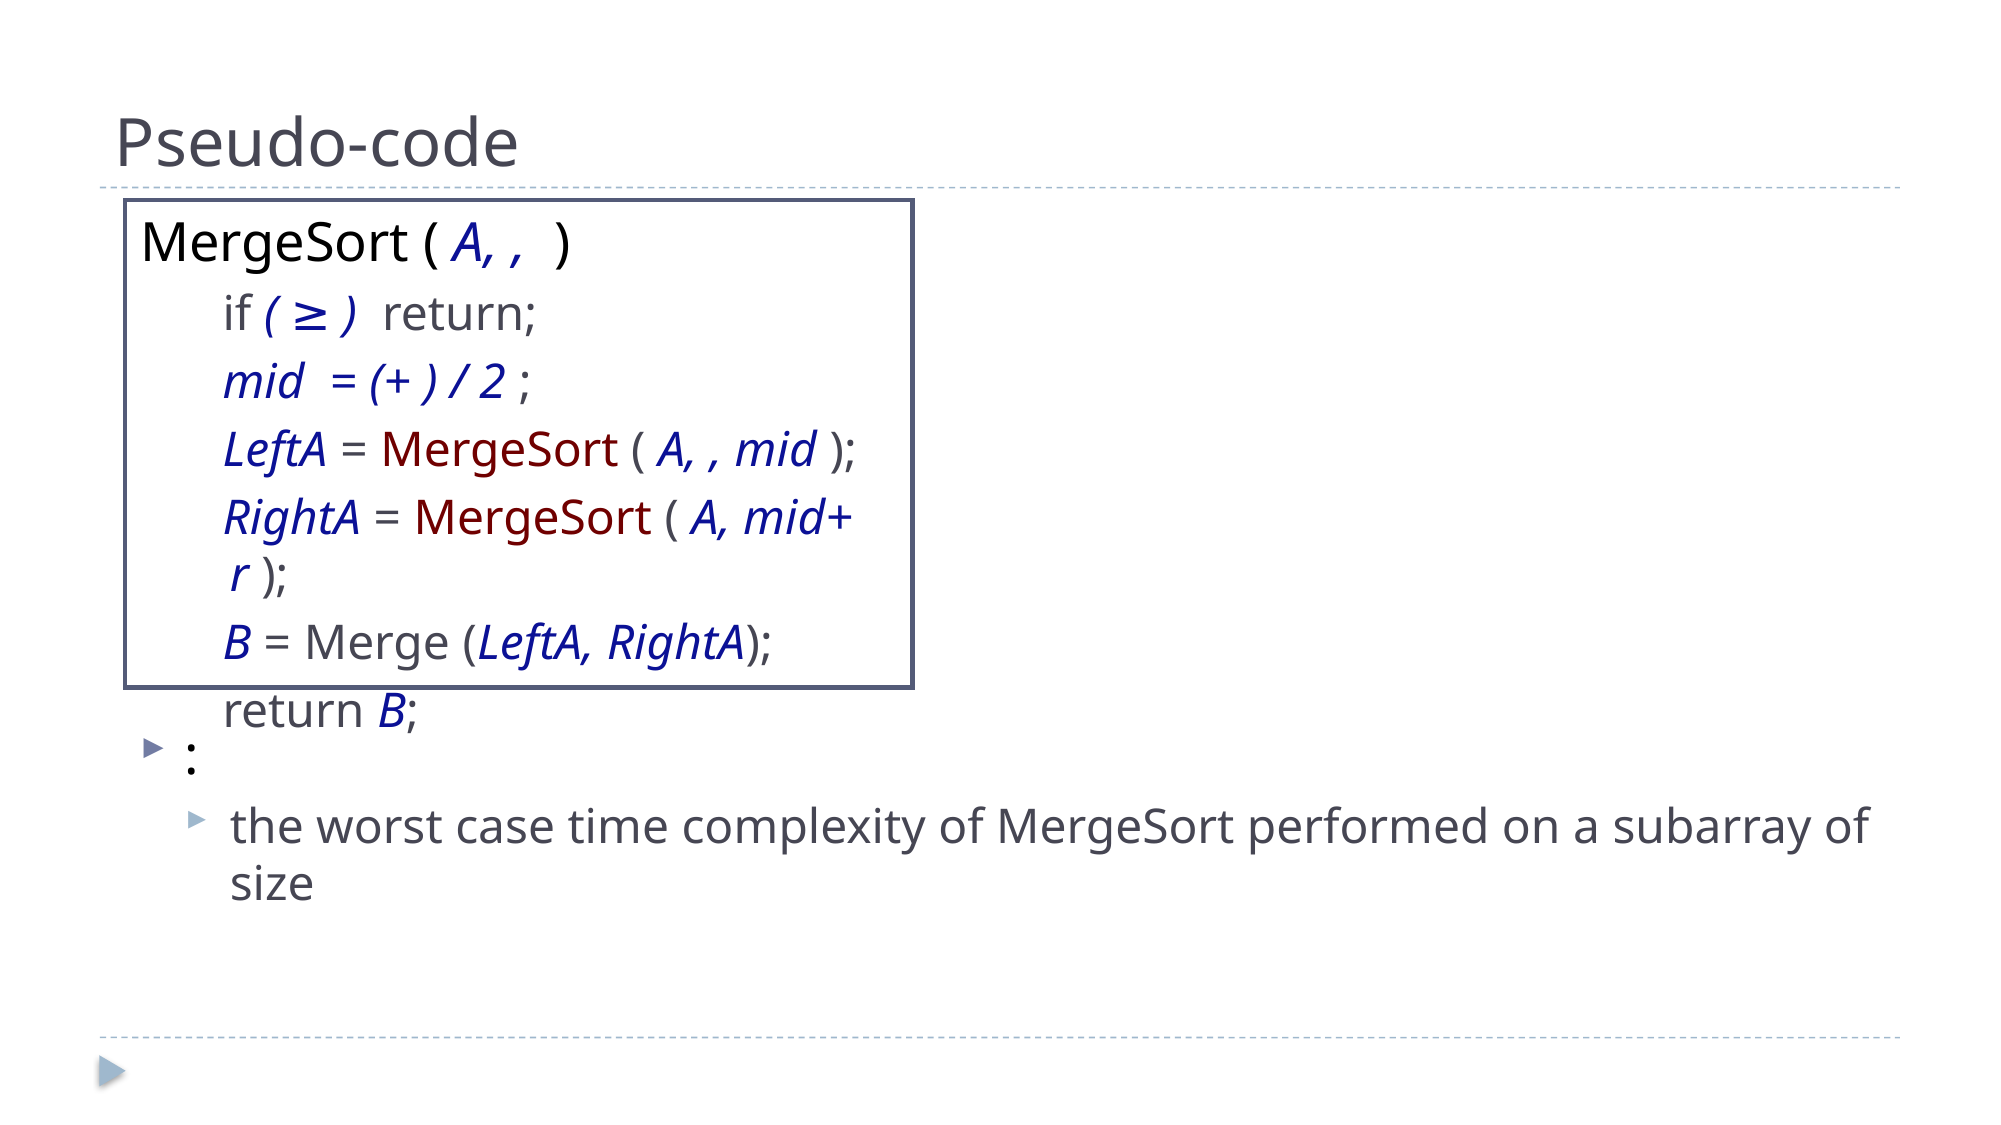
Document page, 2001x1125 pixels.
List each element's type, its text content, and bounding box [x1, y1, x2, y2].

title Pseudo-code [99, 24, 1901, 188]
